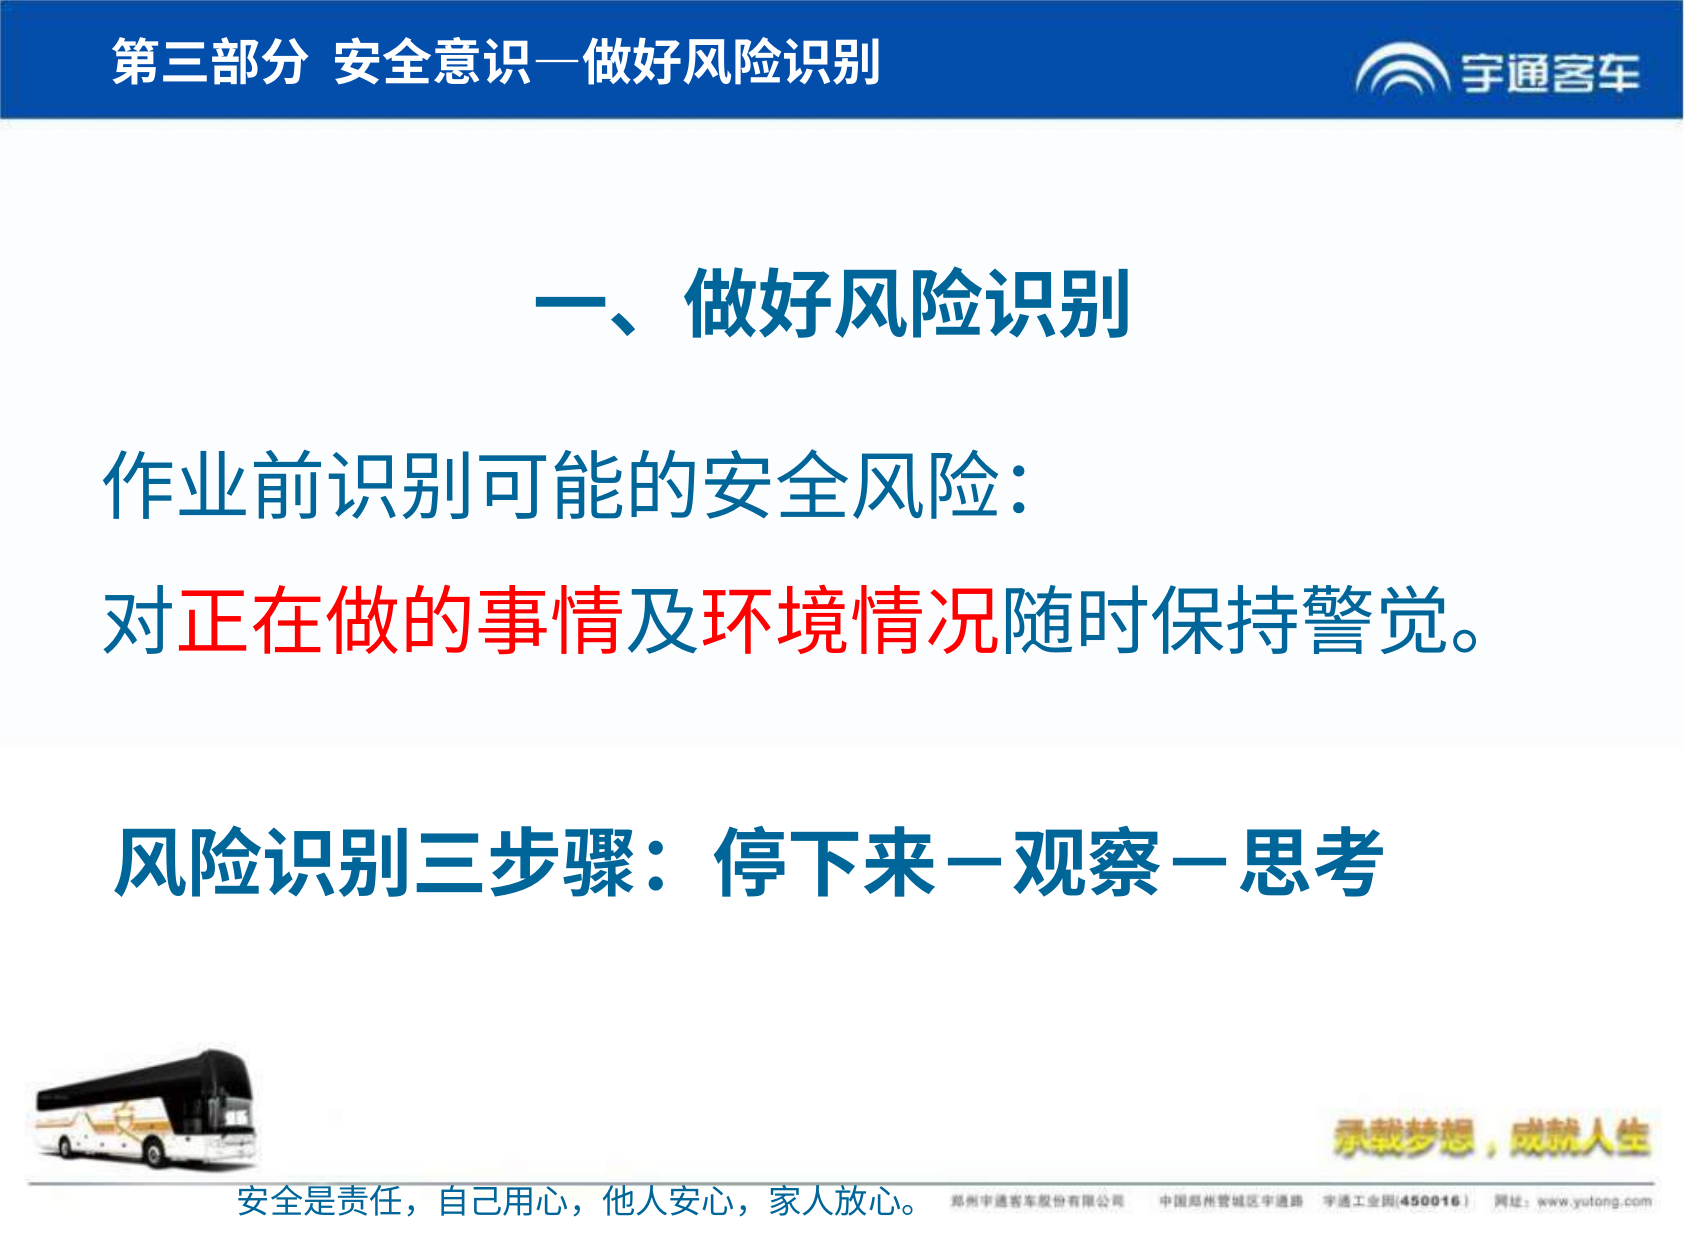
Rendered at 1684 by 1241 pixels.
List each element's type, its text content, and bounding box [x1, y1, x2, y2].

text_box 第三部分 安全意识—做好风险识别 [93, 22, 1084, 96]
picture [0, 0, 1684, 1241]
text_box 风险识别三步骤：停下来－观察－思考 [95, 767, 1541, 915]
list 作业前识别可能的安全风险： 对正在做的事情及环境情况随时保持警觉。 [84, 384, 1584, 667]
text_box 一、做好风险识别 [147, 243, 1490, 347]
